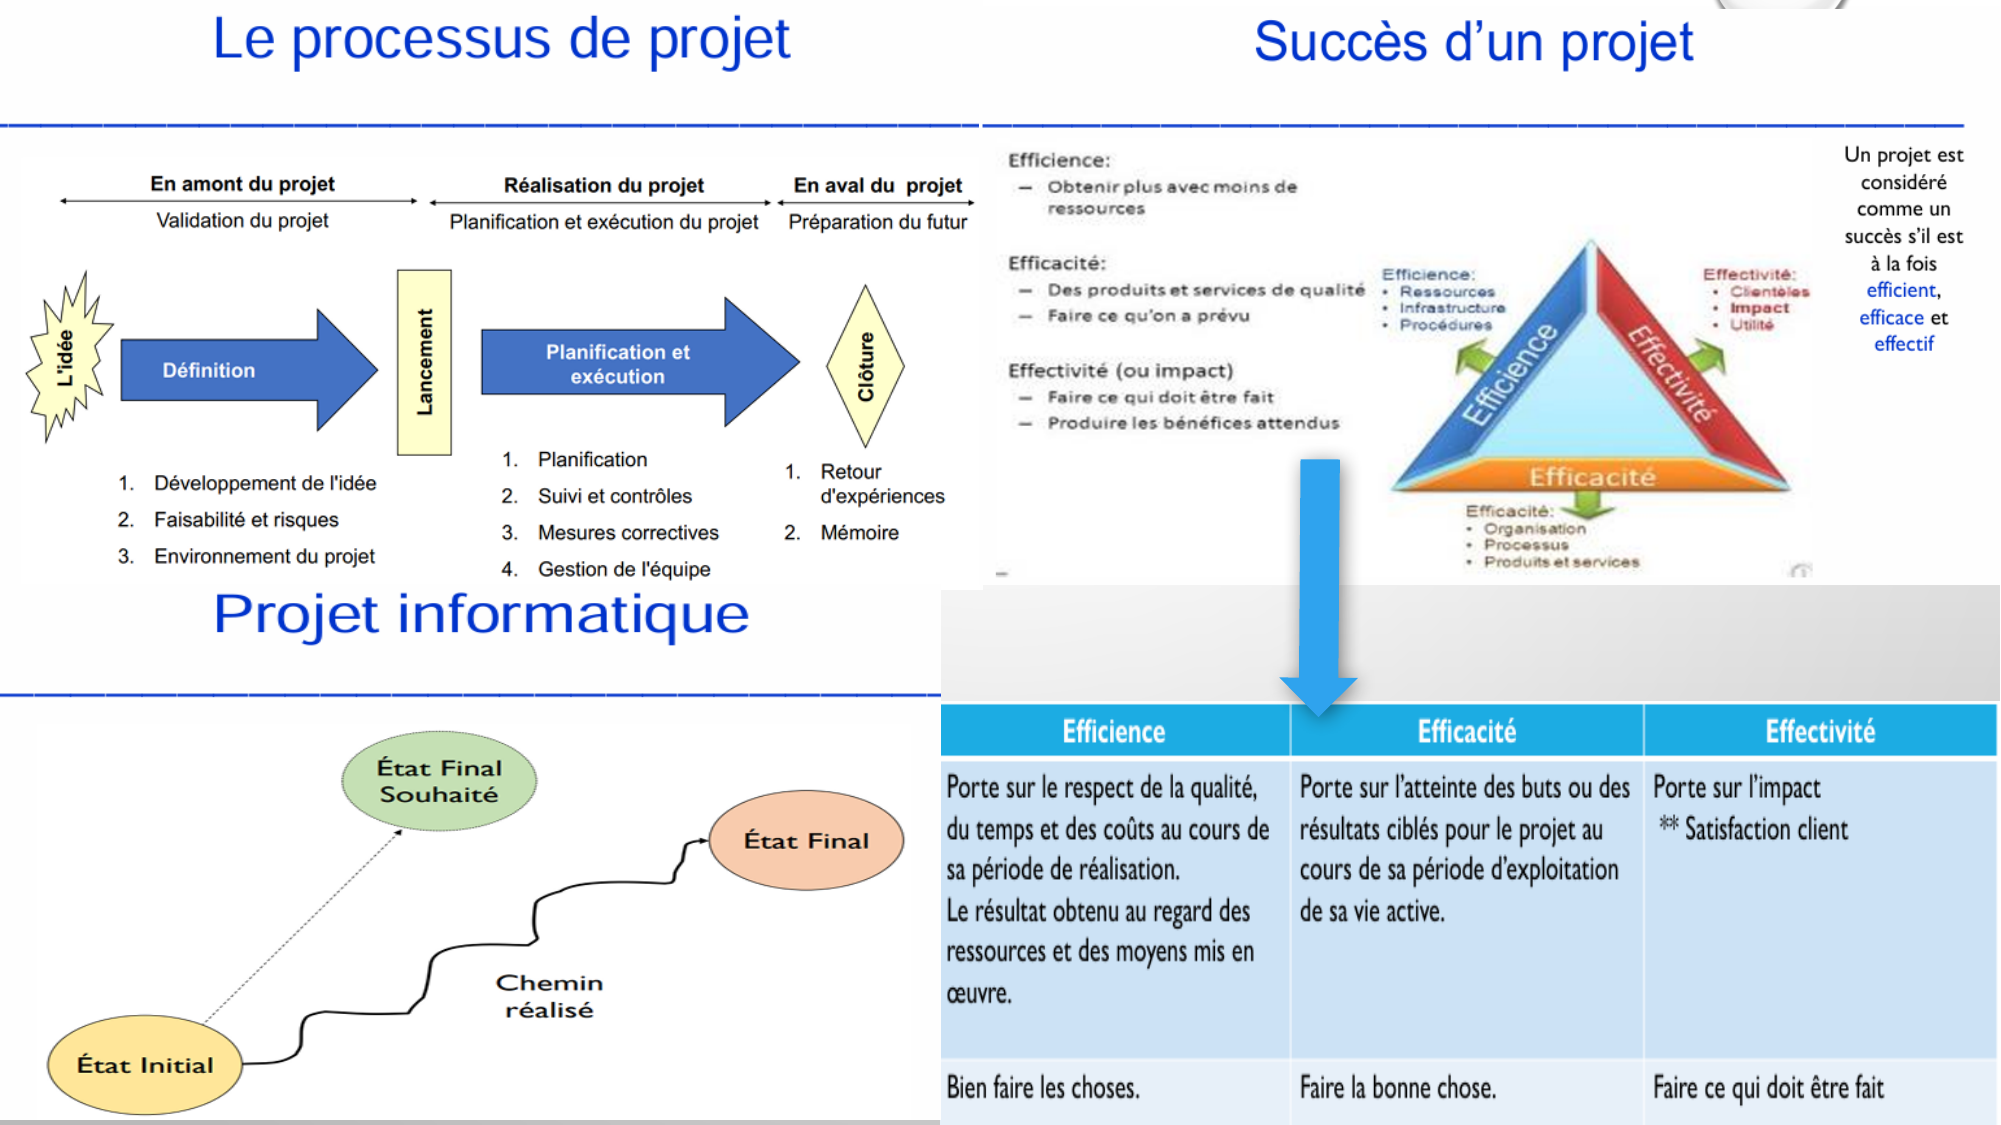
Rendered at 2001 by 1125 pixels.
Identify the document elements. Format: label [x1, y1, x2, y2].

text_box [1278, 594, 1360, 699]
picture [0, 0, 2000, 1125]
